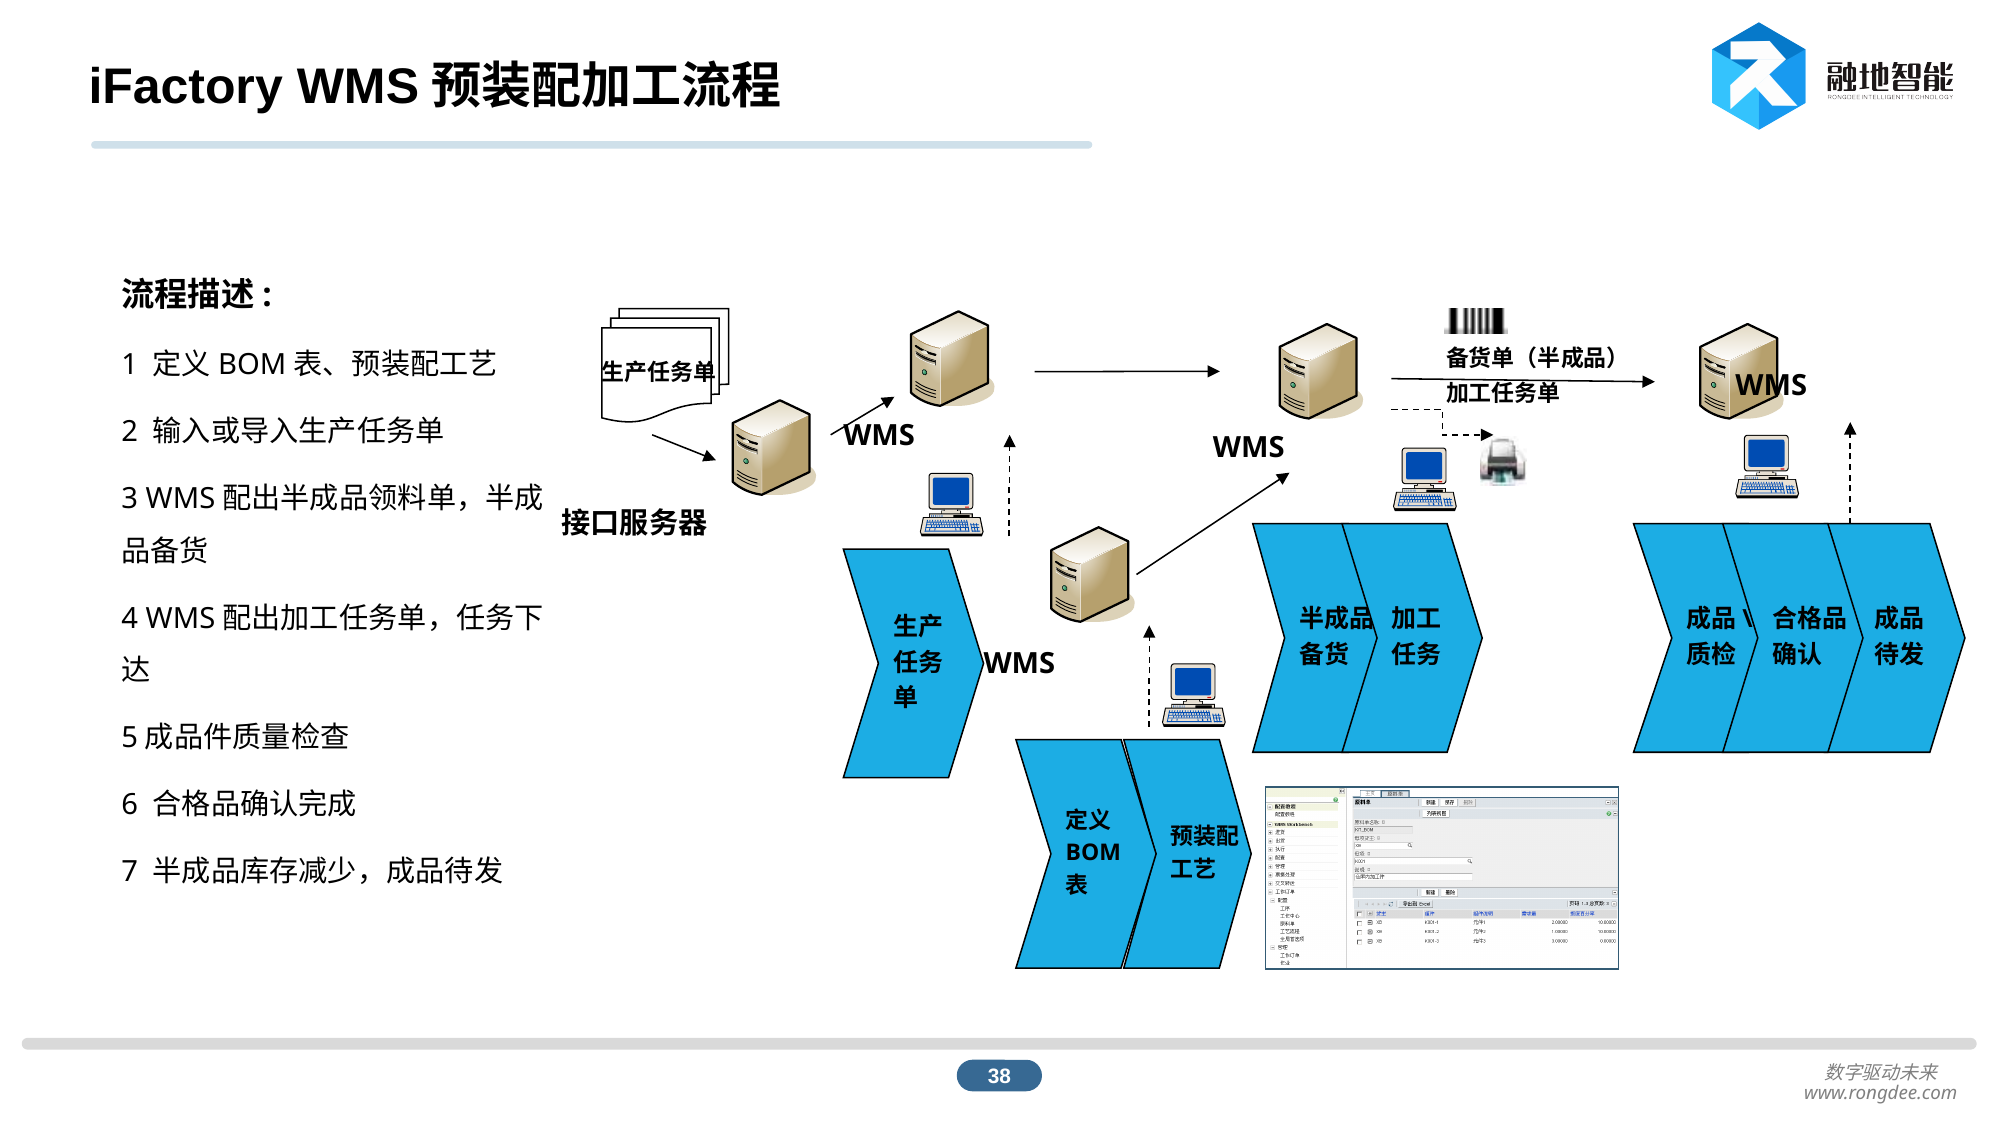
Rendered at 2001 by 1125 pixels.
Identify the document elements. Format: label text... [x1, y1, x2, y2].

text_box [560, 307, 1966, 969]
text_box 流程描述: 1 定义BOM表、预装配工艺 2 输入或导入生产任务单 3 WMS配出半成品领料单，半成品备货 4 WMS配出加工任务单，任务下达 5成品件质量检查 6 合格品确认完成 7 半成品库存减少，成品待发 [106, 246, 587, 962]
title iFactory WMS预装配加工流程 [0, 0, 2000, 149]
